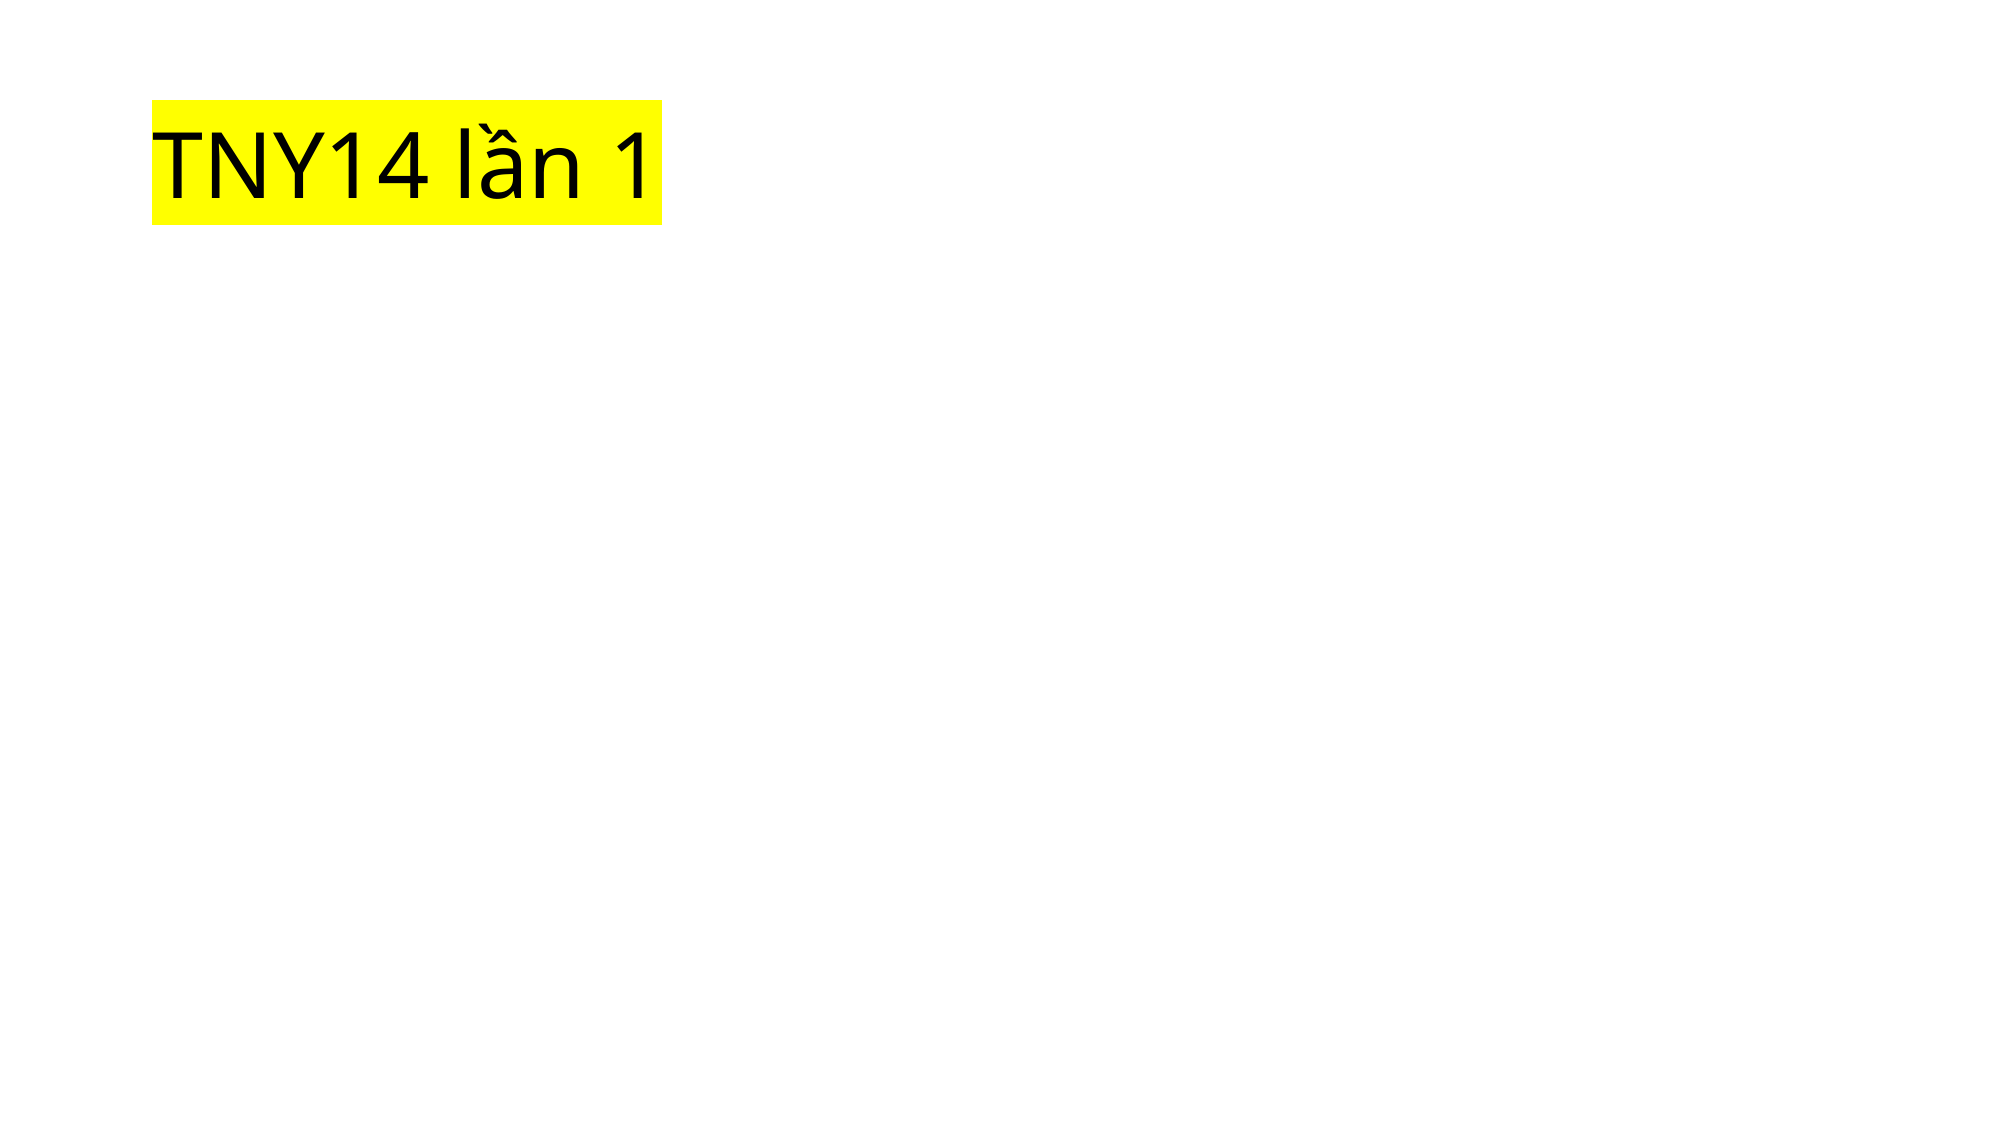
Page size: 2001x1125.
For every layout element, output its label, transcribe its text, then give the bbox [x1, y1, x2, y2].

title TNY14 lần 1 [137, 59, 1863, 278]
